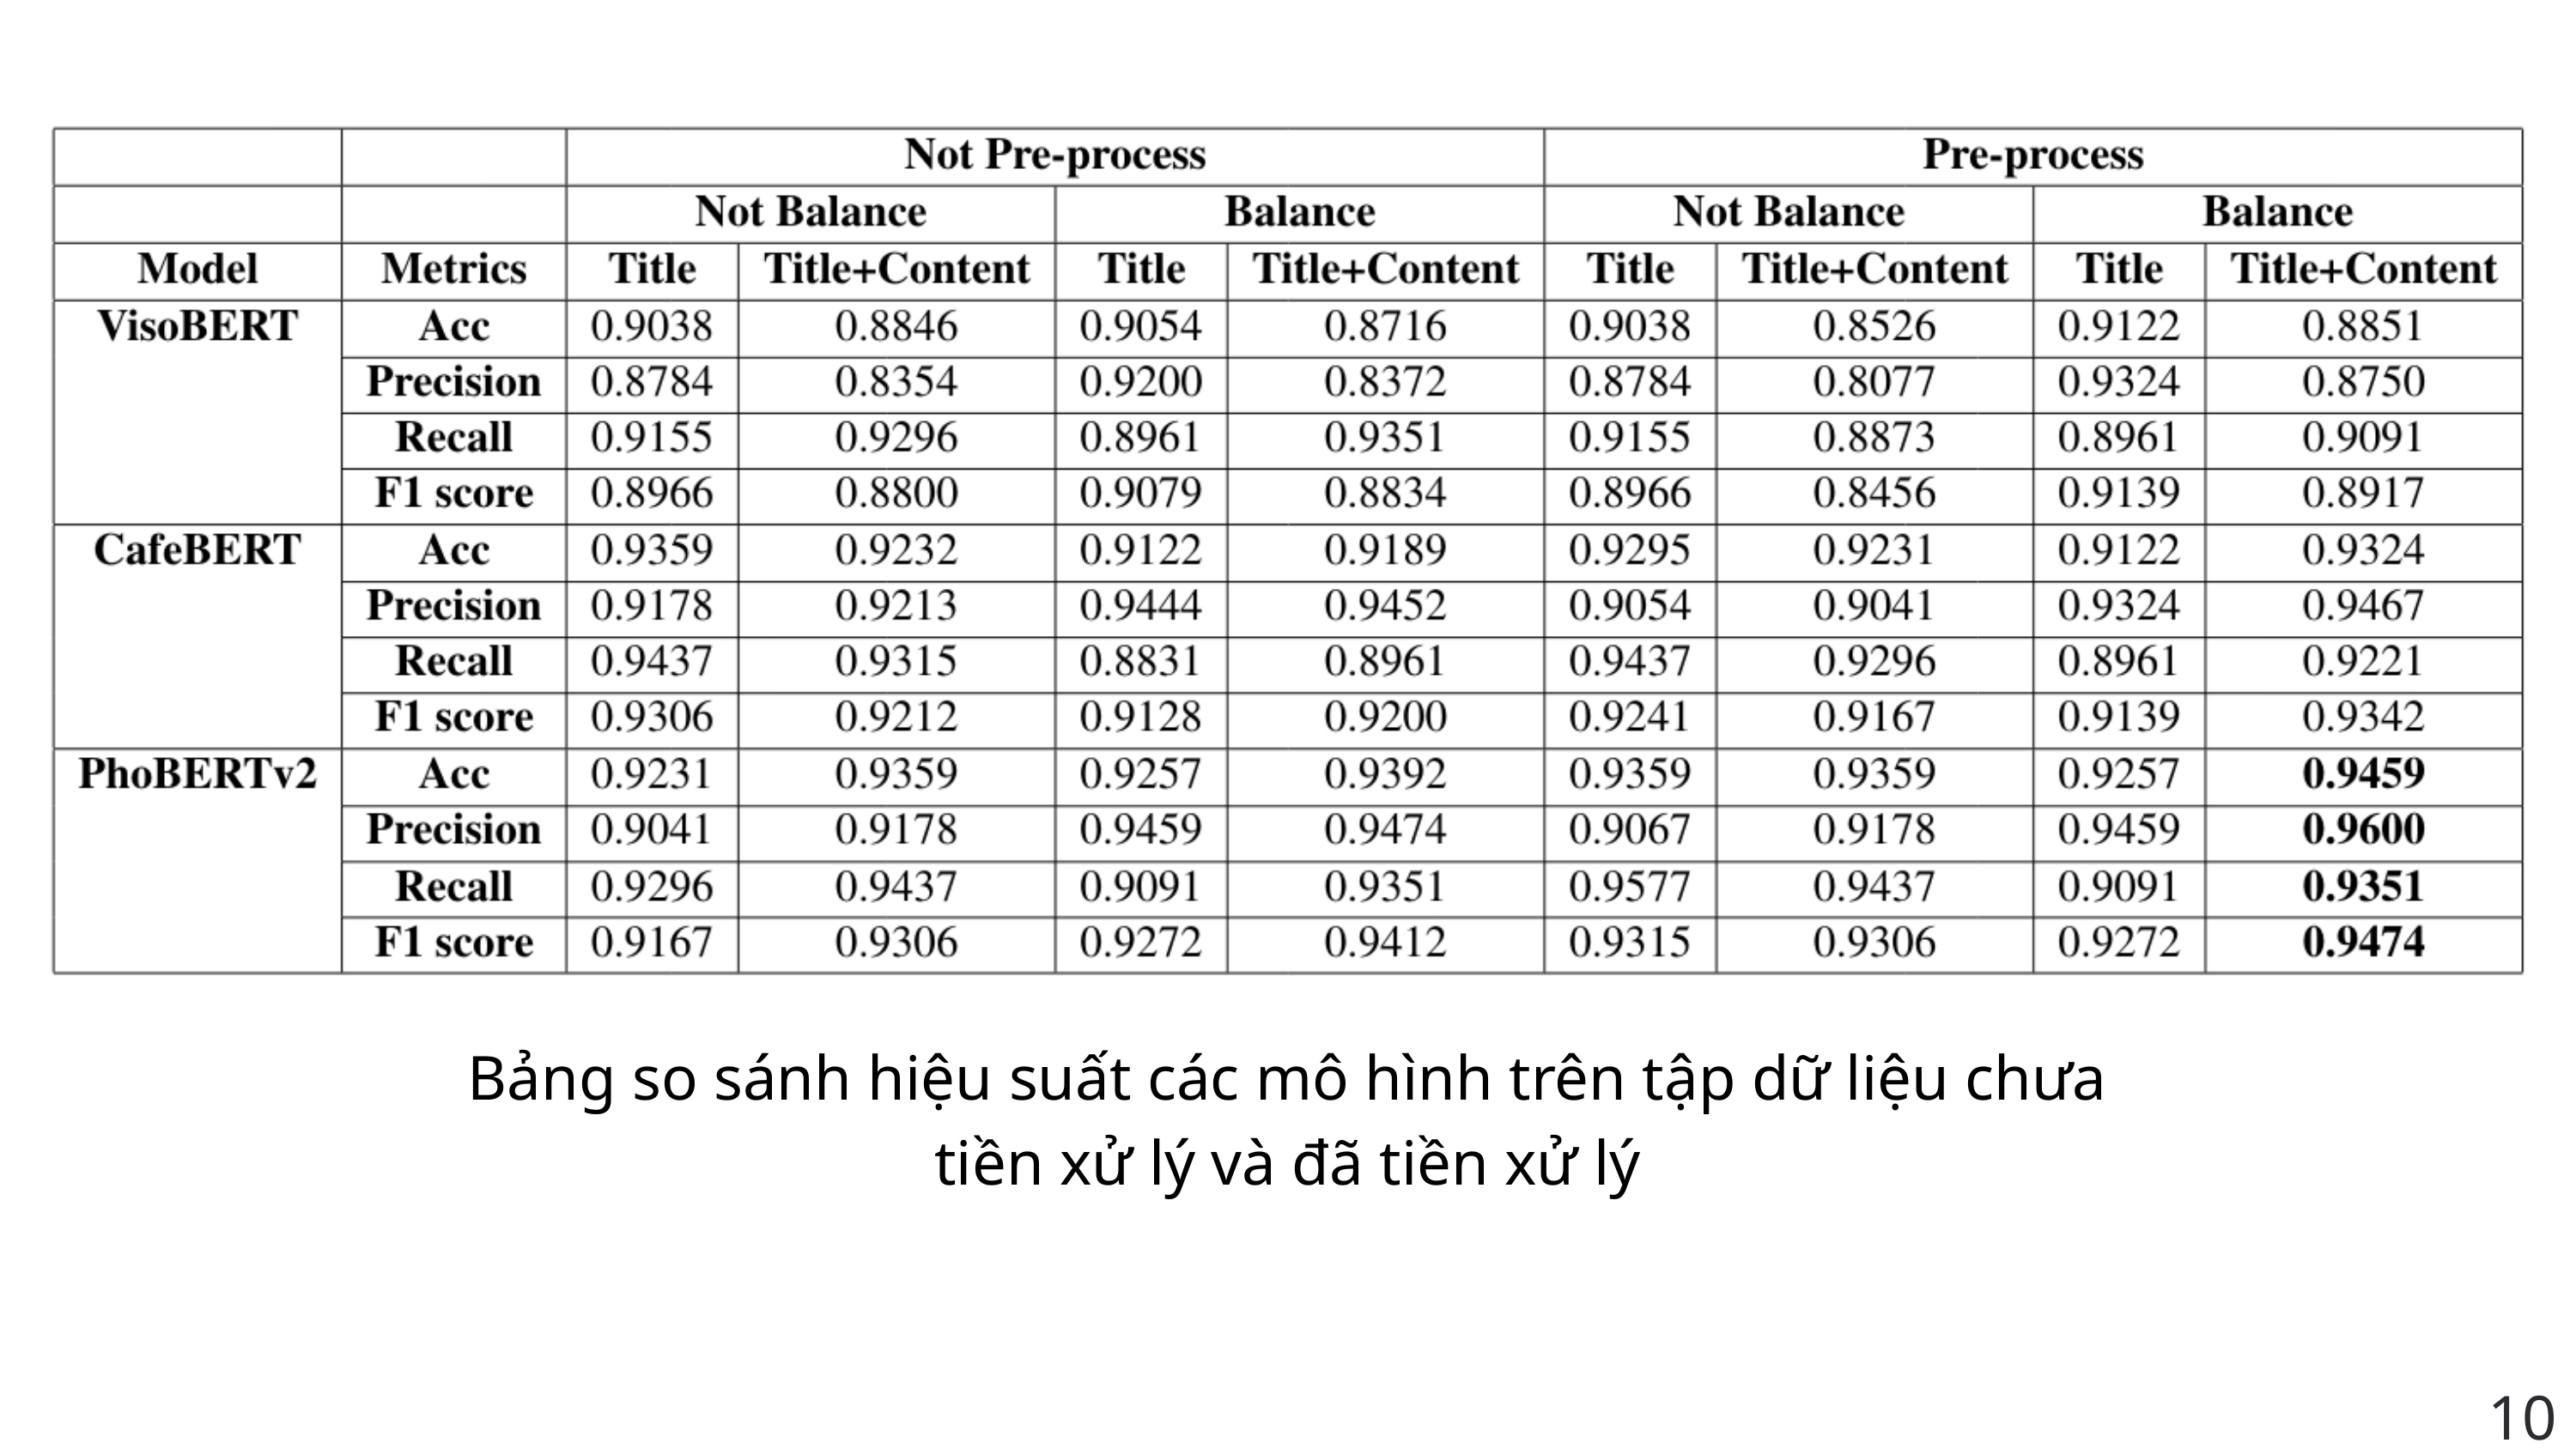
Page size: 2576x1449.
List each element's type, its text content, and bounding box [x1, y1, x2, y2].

text_box Bảng so sánh hiệu suất các mô hình trên tập dữ liệu chưa tiền xử lý và đã tiền xử lý [406, 1027, 2170, 1197]
text_box 10 [2469, 1367, 2576, 1449]
text_box [42, 115, 2534, 980]
